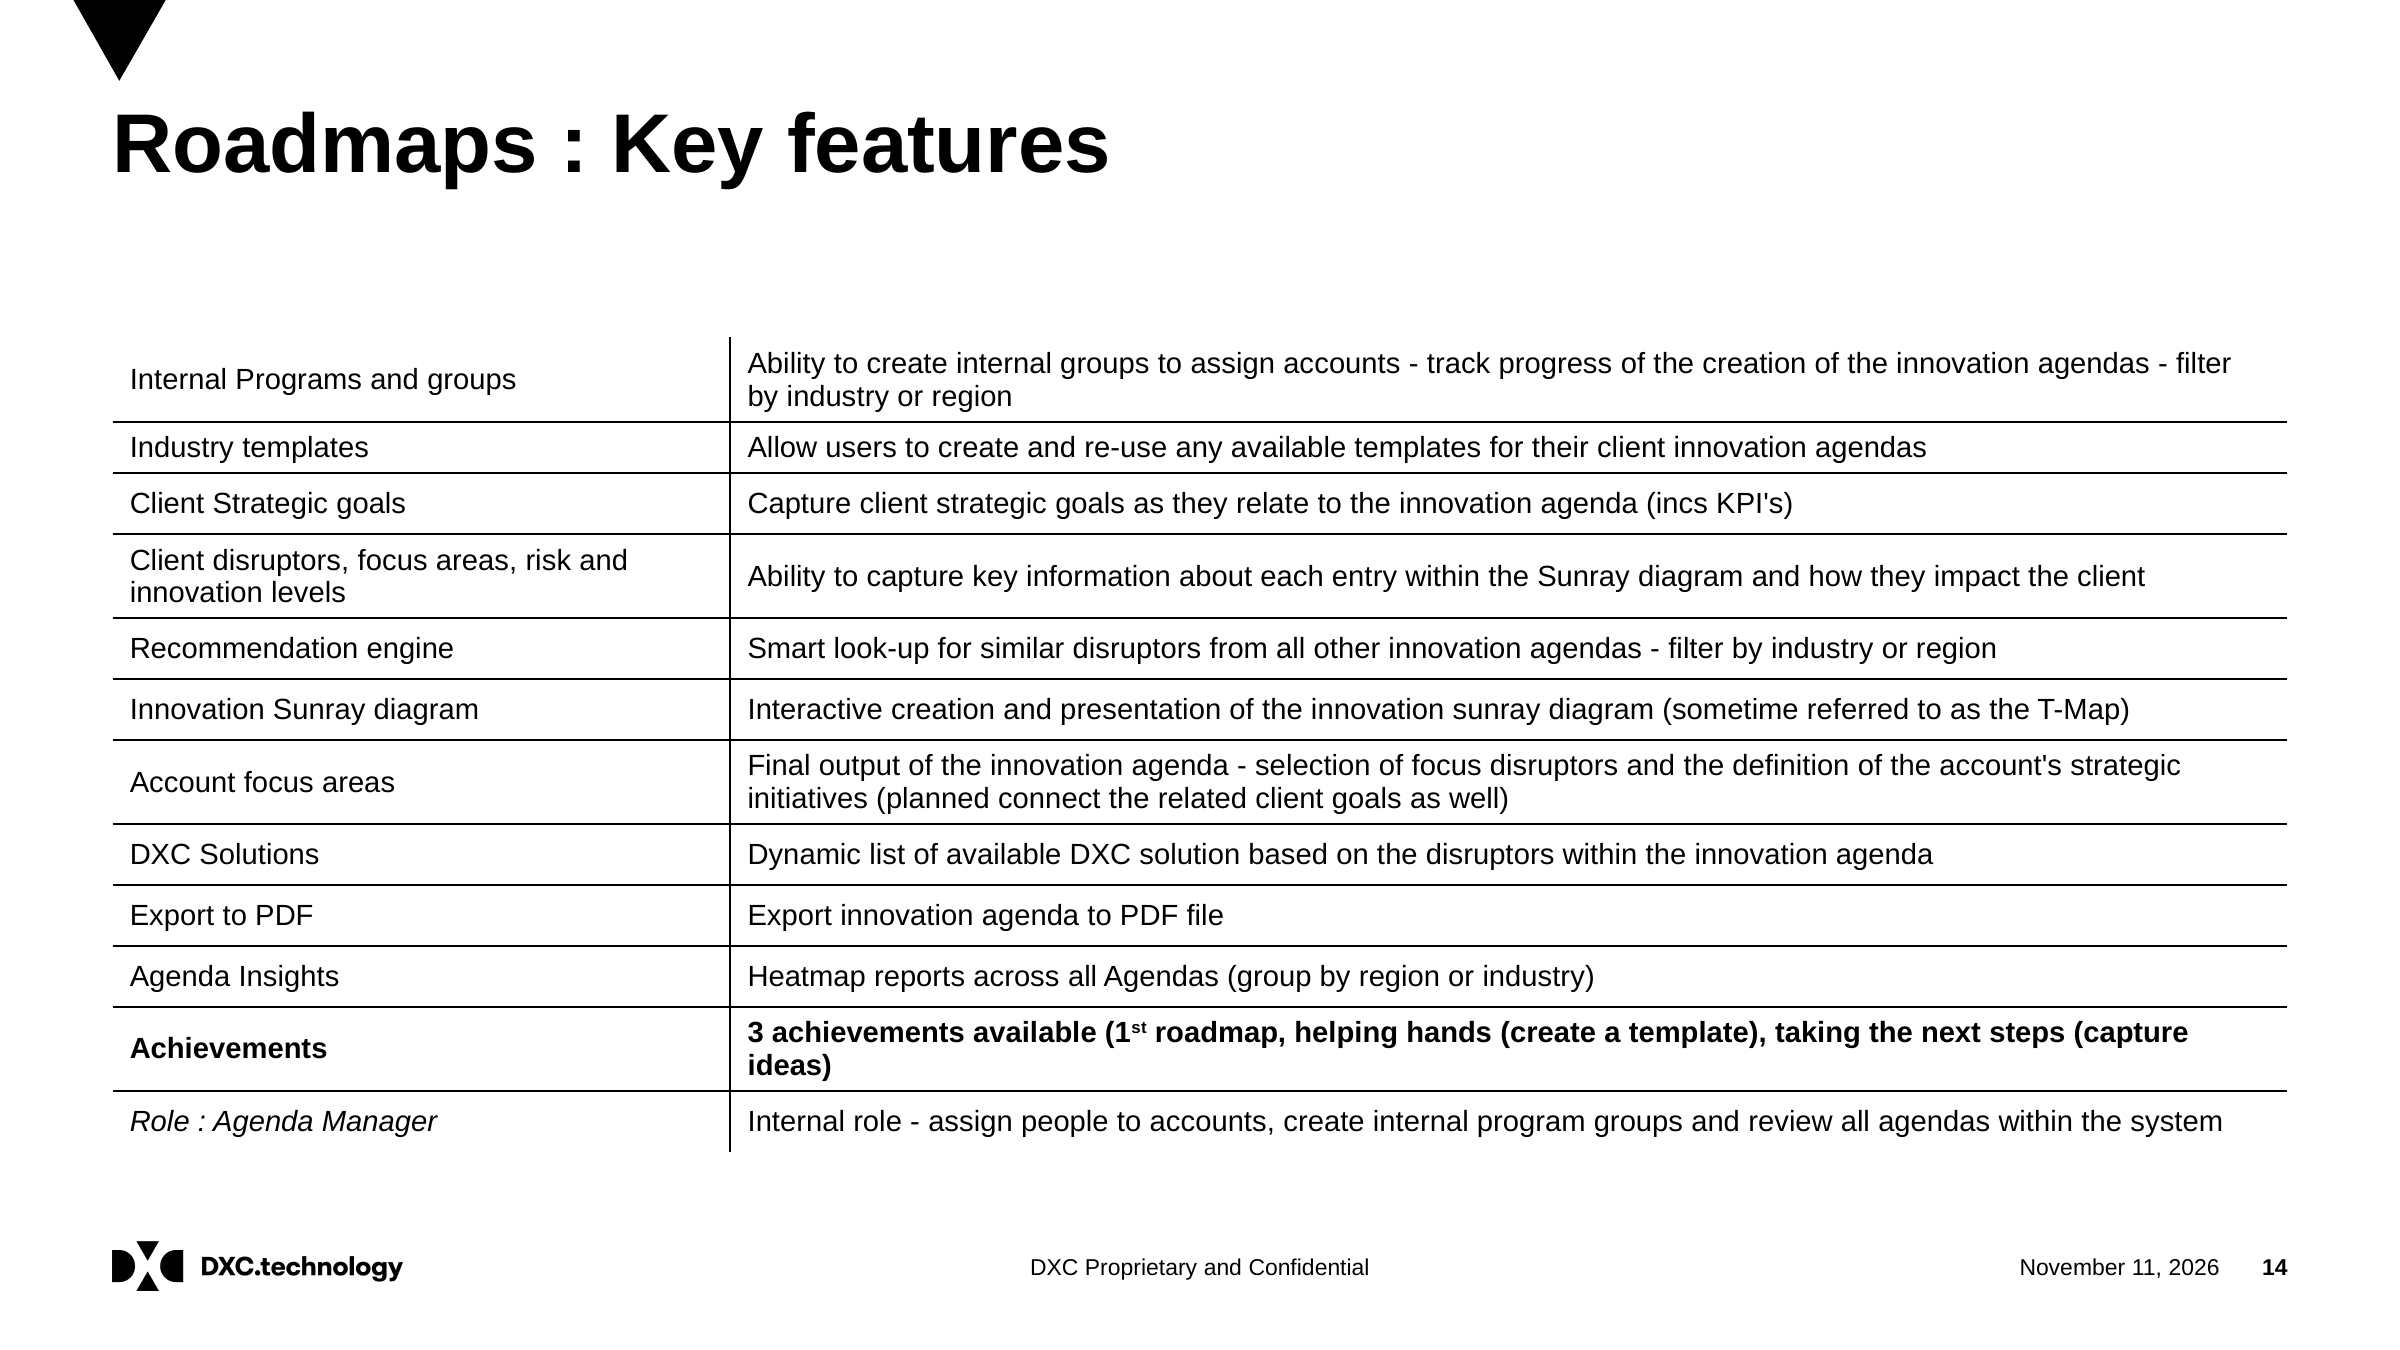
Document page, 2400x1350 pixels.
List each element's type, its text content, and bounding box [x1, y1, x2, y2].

table_cell DXC Solutions [113, 825, 729, 884]
table_cell Heatmap reports across all Agendas (group by region or industry) [731, 947, 2287, 1006]
table_cell Recommendation engine [113, 619, 729, 678]
table_cell Export to PDF [113, 886, 729, 945]
table_cell Ability to capture key information about each entry within the Sunray diagram and how they impact the client [731, 535, 2287, 617]
table_header Internal Programs and groups [113, 337, 729, 421]
table_cell Dynamic list of available DXC solution based on the disruptors within the innovation agenda [731, 825, 2287, 884]
table_cell Final output of the innovation agenda - selection of focus disruptors and the definition of the account's strategic initiatives (planned connect the related client goals as well) [731, 741, 2287, 823]
table_cell Agenda Insights [113, 947, 729, 1006]
table_cell Account focus areas [113, 741, 729, 823]
table_cell Internal role - assign people to accounts, create internal program groups and review all agendas within the system [731, 1092, 2287, 1152]
table_cell Export innovation agenda to PDF file [731, 886, 2287, 945]
table_cell Industry templates [113, 423, 729, 472]
table_cell Allow users to create and re-use any available templates for their client innovation agendas [731, 423, 2287, 472]
table_cell 3 achievements available (1st roadmap, helping hands (create a template), taking the next steps (capture ideas) [731, 1008, 2287, 1090]
table_cell Capture client strategic goals as they relate to the innovation agenda (incs KPI's) [731, 474, 2287, 533]
table_cell Role : Agenda Manager [113, 1092, 729, 1152]
table_cell Client disruptors, focus areas, risk and innovation levels [113, 535, 729, 617]
table_cell Smart look-up for similar disruptors from all other innovation agendas - filter by industry or region [731, 619, 2287, 678]
table_header Ability to create internal groups to assign accounts - track progress of the creation of the innovation agendas - filter by industry or region [731, 337, 2287, 421]
table_cell Client Strategic goals [113, 474, 729, 533]
table_cell Interactive creation and presentation of the innovation sunray diagram (sometime referred to as the T-Map) [731, 680, 2287, 739]
table_cell Achievements [113, 1008, 729, 1090]
title Roadmaps : Key features [112, 104, 2288, 338]
table_cell Innovation Sunray diagram [113, 680, 729, 739]
